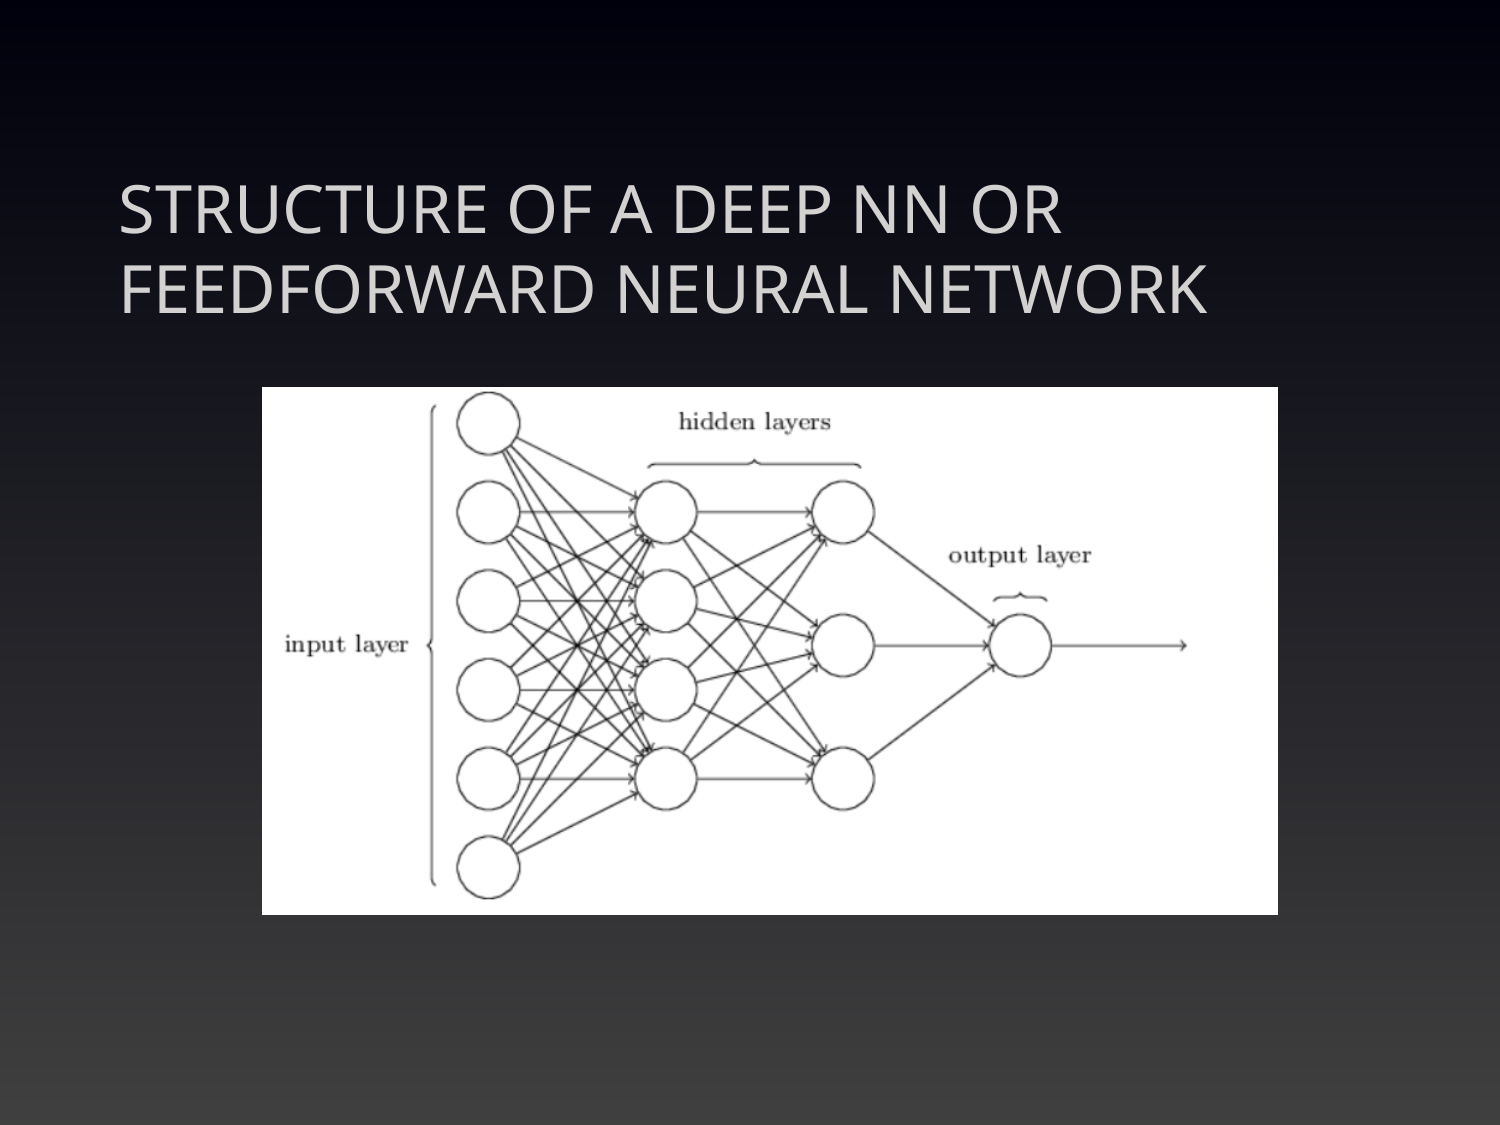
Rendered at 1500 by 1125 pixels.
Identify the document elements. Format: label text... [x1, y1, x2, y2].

text_box Structure of a deep nn or feedforward neural network [104, 159, 1463, 319]
picture [262, 387, 1279, 915]
